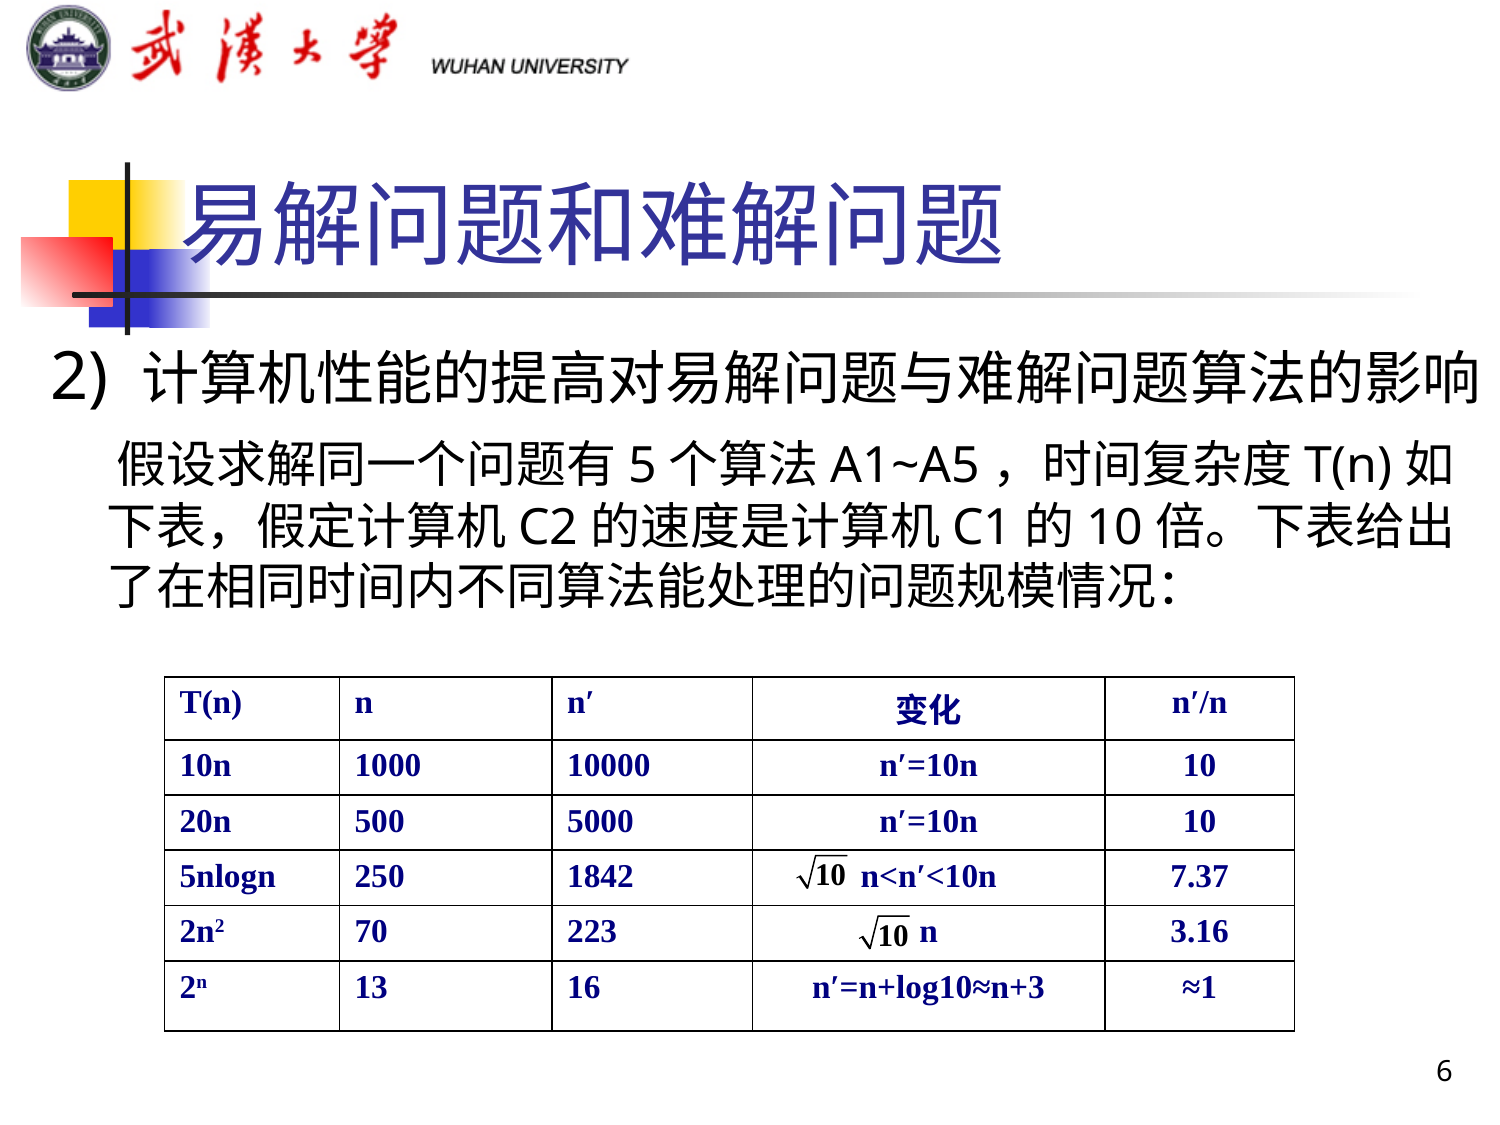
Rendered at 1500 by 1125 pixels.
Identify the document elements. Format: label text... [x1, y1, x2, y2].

table_cell n<n′<10n [753, 851, 1104, 905]
table_cell 250 [340, 851, 551, 905]
table_cell ≈1 [1106, 962, 1294, 1030]
table_header 变化 [753, 678, 1104, 739]
table_cell 2n [165, 962, 339, 1030]
table_cell n′=n+log10≈n+3 [753, 962, 1104, 1030]
table_header n′ [553, 678, 752, 739]
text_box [853, 909, 917, 957]
table_cell 1000 [340, 741, 551, 794]
table_cell 10 [1106, 741, 1294, 794]
table_cell 1842 [553, 851, 752, 905]
table_header T(n) [165, 678, 339, 739]
title 易解问题和难解问题 [164, 97, 1500, 285]
table_cell 5nlogn [165, 851, 339, 905]
table_cell 3.16 [1106, 906, 1294, 960]
table_header n′/n [1106, 678, 1294, 739]
table_cell 10n [165, 741, 339, 794]
table_cell 223 [553, 906, 752, 960]
table_cell 16 [553, 962, 752, 1030]
slide_number 6 [1155, 1024, 1468, 1100]
table_cell 70 [340, 906, 551, 960]
table_cell 10 [1106, 796, 1294, 849]
picture [0, 0, 643, 93]
table_cell 5000 [553, 796, 752, 849]
table_cell 20n [165, 796, 339, 849]
table_cell 500 [340, 796, 551, 849]
table_header n [340, 678, 551, 739]
table_cell 13 [340, 962, 551, 1030]
table_cell 7.37 [1106, 851, 1294, 905]
table_cell 10000 [553, 741, 752, 794]
table_cell n [753, 906, 1104, 960]
table_cell n′=10n [753, 741, 1104, 794]
table_cell 2n2 [165, 906, 339, 960]
table_cell n′=10n [753, 796, 1104, 849]
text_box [790, 848, 854, 897]
list 2) 计算机性能的提高对易解问题与难解问题算法的影响 假设求解同一个问题有5个算法A1~A5，时间复杂度T(n)如下表，假定计算机C2的速度是计算机C1的10倍。下表给出了在相同时间内不同算法能处理的问题规模情况： [35, 324, 1500, 1000]
